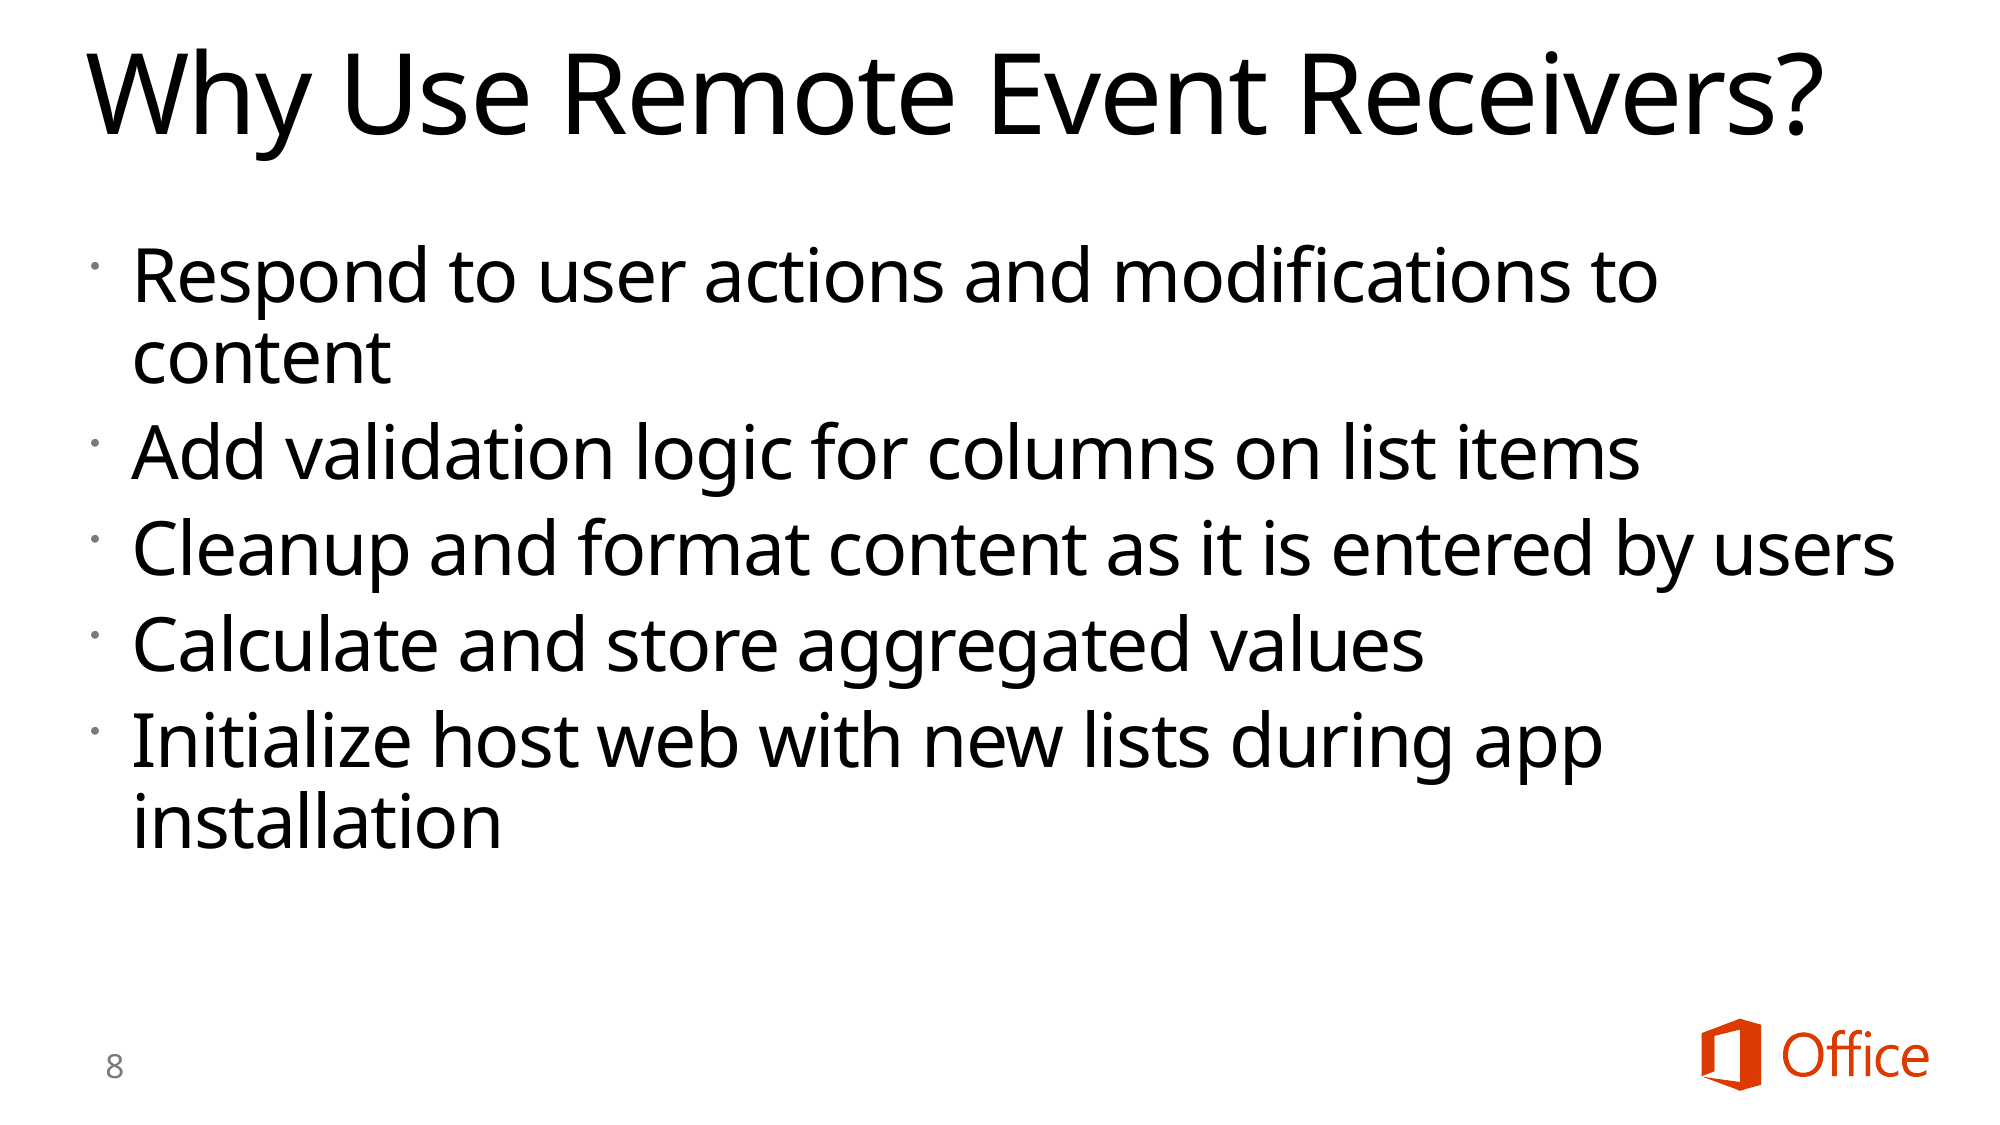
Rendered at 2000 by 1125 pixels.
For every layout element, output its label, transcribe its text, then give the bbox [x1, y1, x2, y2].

picture [1670, 987, 1960, 1122]
title Why Use Remote Event Receivers? [85, 37, 1914, 161]
slide_number 8 [85, 1049, 178, 1086]
list Respond to user actions and modifications to content Add validation logic for columns on list items Cleanup and format content as it is entered by users Calculate and store aggregated values Initialize host web with new lists during app installation [85, 237, 1914, 573]
